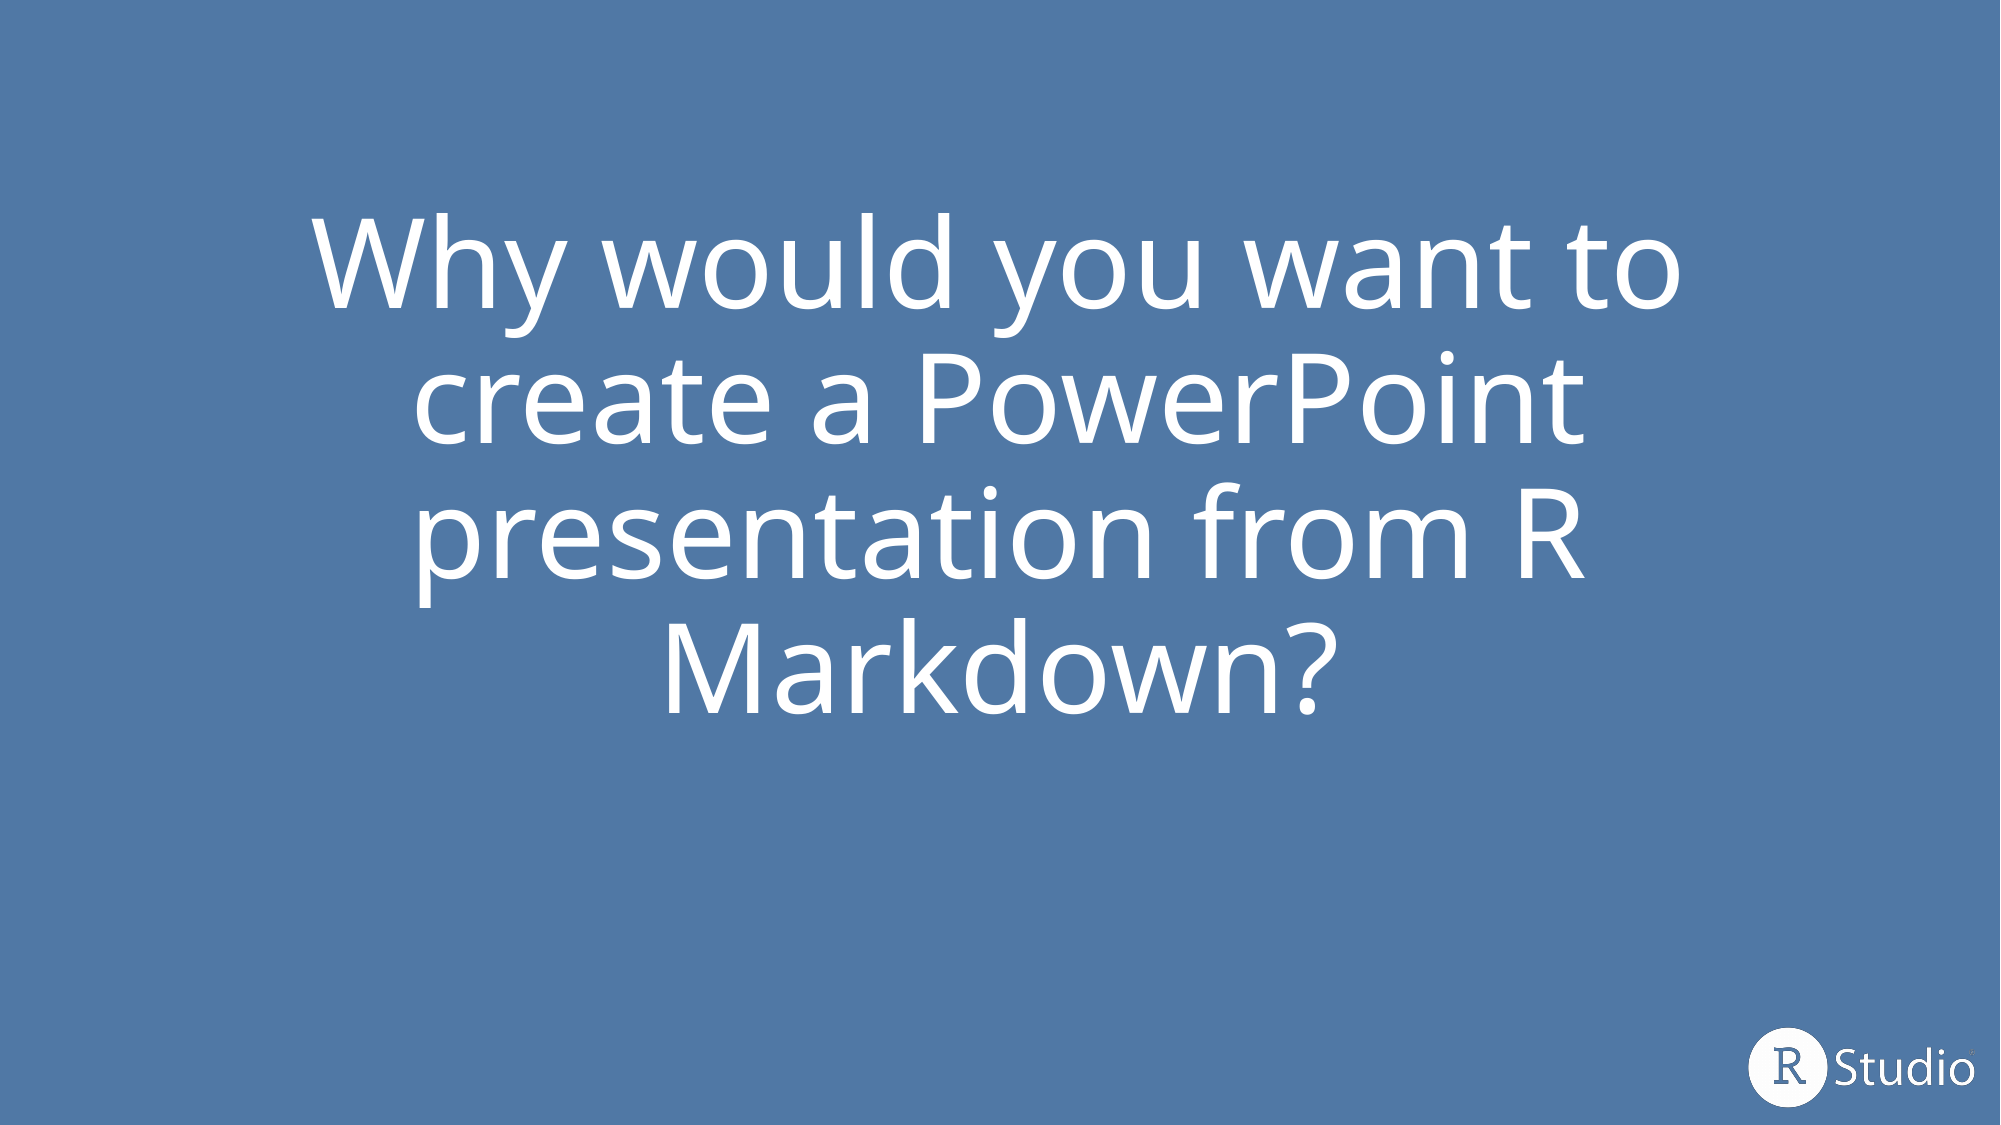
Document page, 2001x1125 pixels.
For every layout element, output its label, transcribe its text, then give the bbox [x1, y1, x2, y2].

title Why would you want to create a PowerPoint presentation from R Markdown? [136, 280, 1862, 749]
picture [1747, 1027, 1976, 1108]
